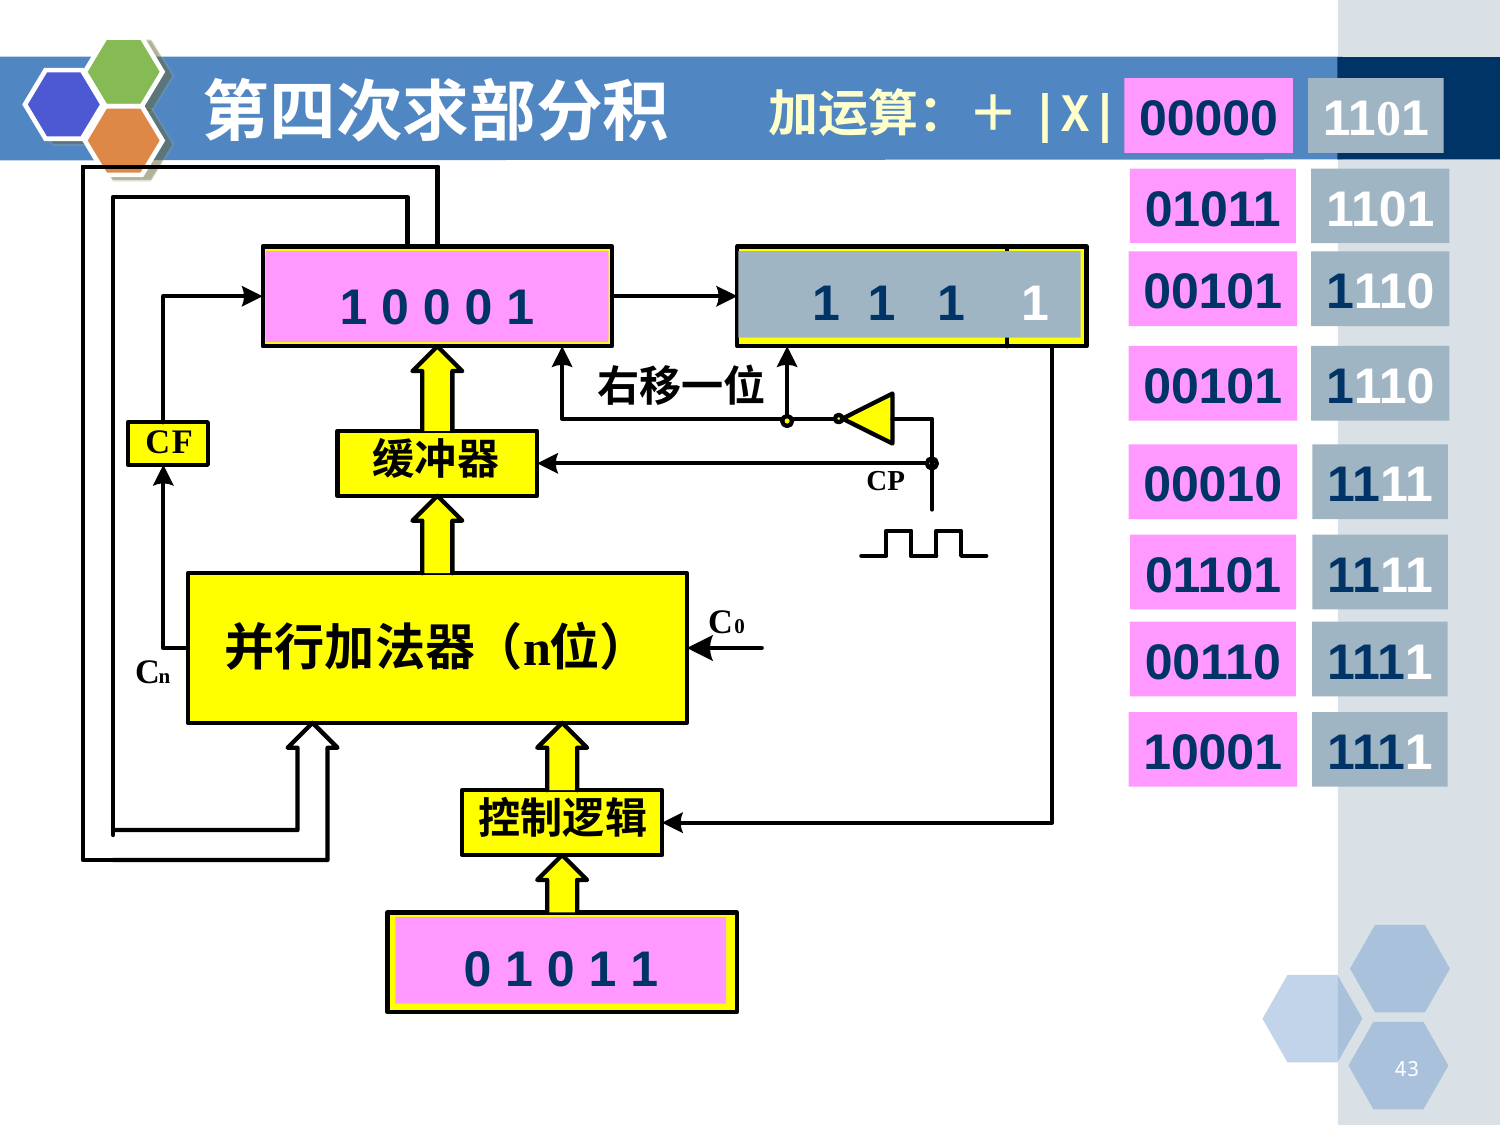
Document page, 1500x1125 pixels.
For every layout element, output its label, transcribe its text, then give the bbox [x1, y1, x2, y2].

text_box 1111 [1313, 534, 1447, 610]
text_box 00110 [1129, 621, 1296, 697]
text_box 1111 [1313, 444, 1447, 520]
text_box 01101 [1130, 534, 1297, 610]
text_box 00101 [1128, 251, 1298, 327]
text_box 1101 [1308, 78, 1444, 153]
slide_number 43 [1359, 1047, 1435, 1086]
text_box 1101 [1311, 168, 1450, 244]
text_box 01011 [1129, 168, 1296, 244]
text_box 00000 [1288, 78, 1293, 153]
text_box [76, 160, 1093, 1019]
title 第四次求部分积 [187, 62, 1288, 155]
text_box 1110 [1312, 251, 1448, 327]
text_box 1110 [1312, 345, 1448, 421]
text_box 10001 [1128, 712, 1298, 787]
text_box 1111 [1313, 712, 1447, 787]
text_box 00010 [1128, 444, 1298, 520]
text_box 1111 [1313, 621, 1447, 697]
text_box 00101 [1128, 345, 1298, 421]
